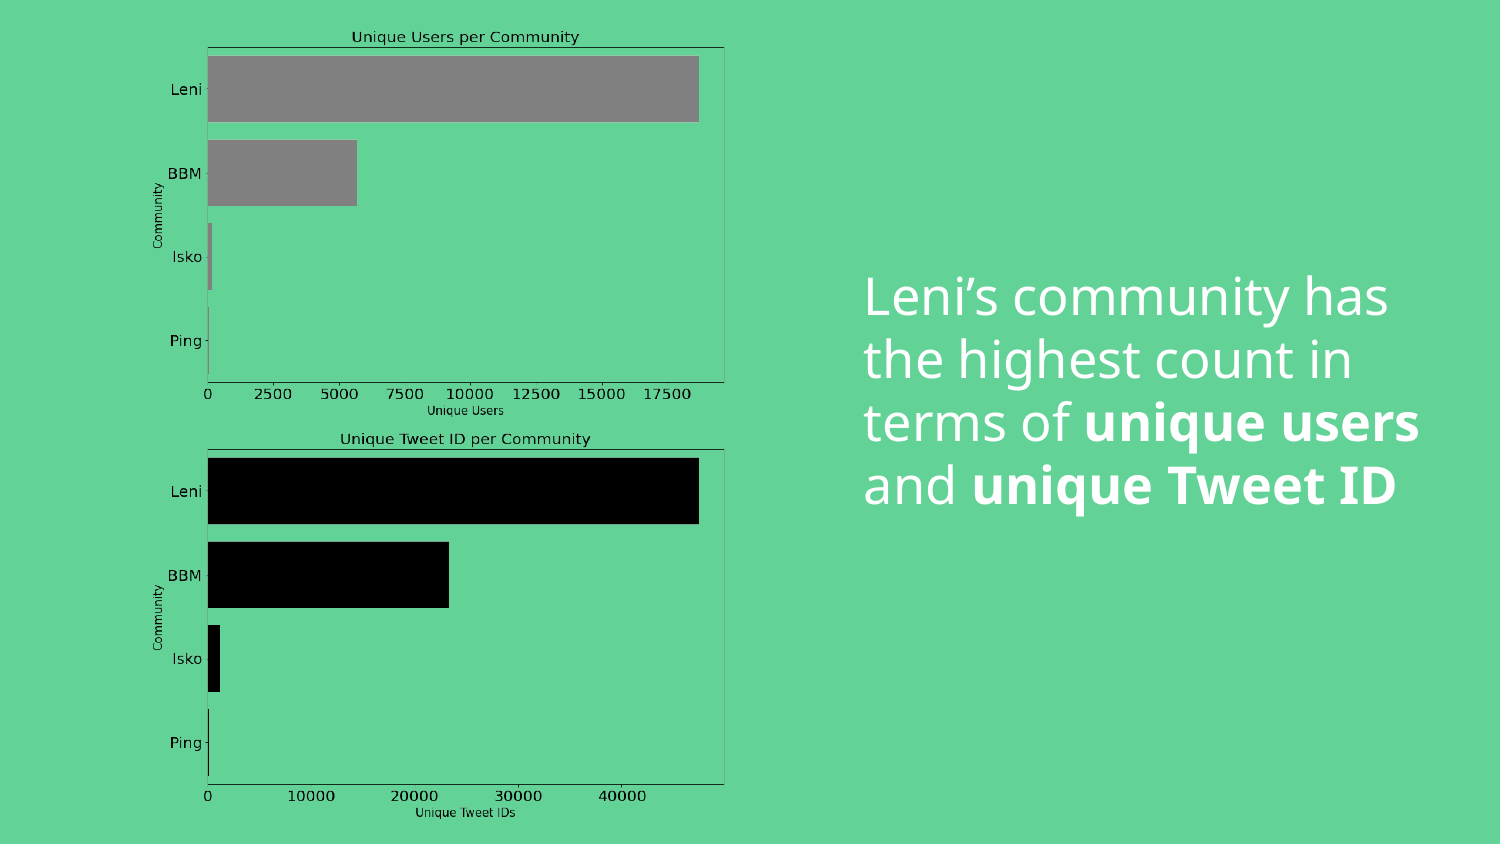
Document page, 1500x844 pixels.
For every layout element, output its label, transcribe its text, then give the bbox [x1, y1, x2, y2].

title Leni’s community has the highest count in terms of unique users and unique Tweet ID [848, 248, 1441, 596]
picture [147, 25, 728, 423]
picture [147, 427, 728, 824]
